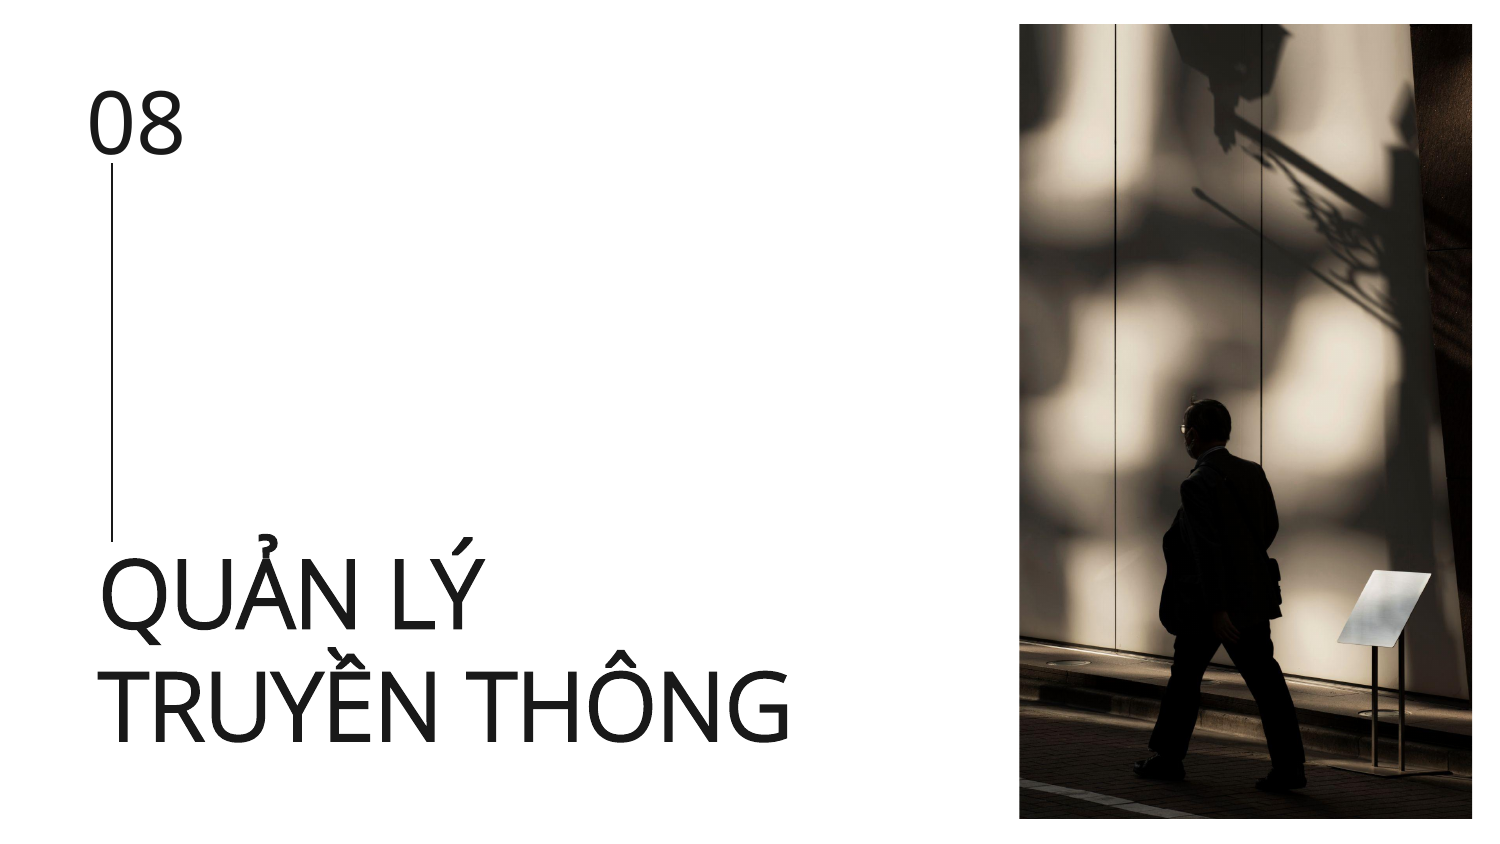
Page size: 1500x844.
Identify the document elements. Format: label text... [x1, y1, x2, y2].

title QUẢN LÝ TRUYỀN THÔNG [83, 518, 863, 769]
picture [1019, 24, 1473, 820]
title 08 [71, 75, 291, 187]
